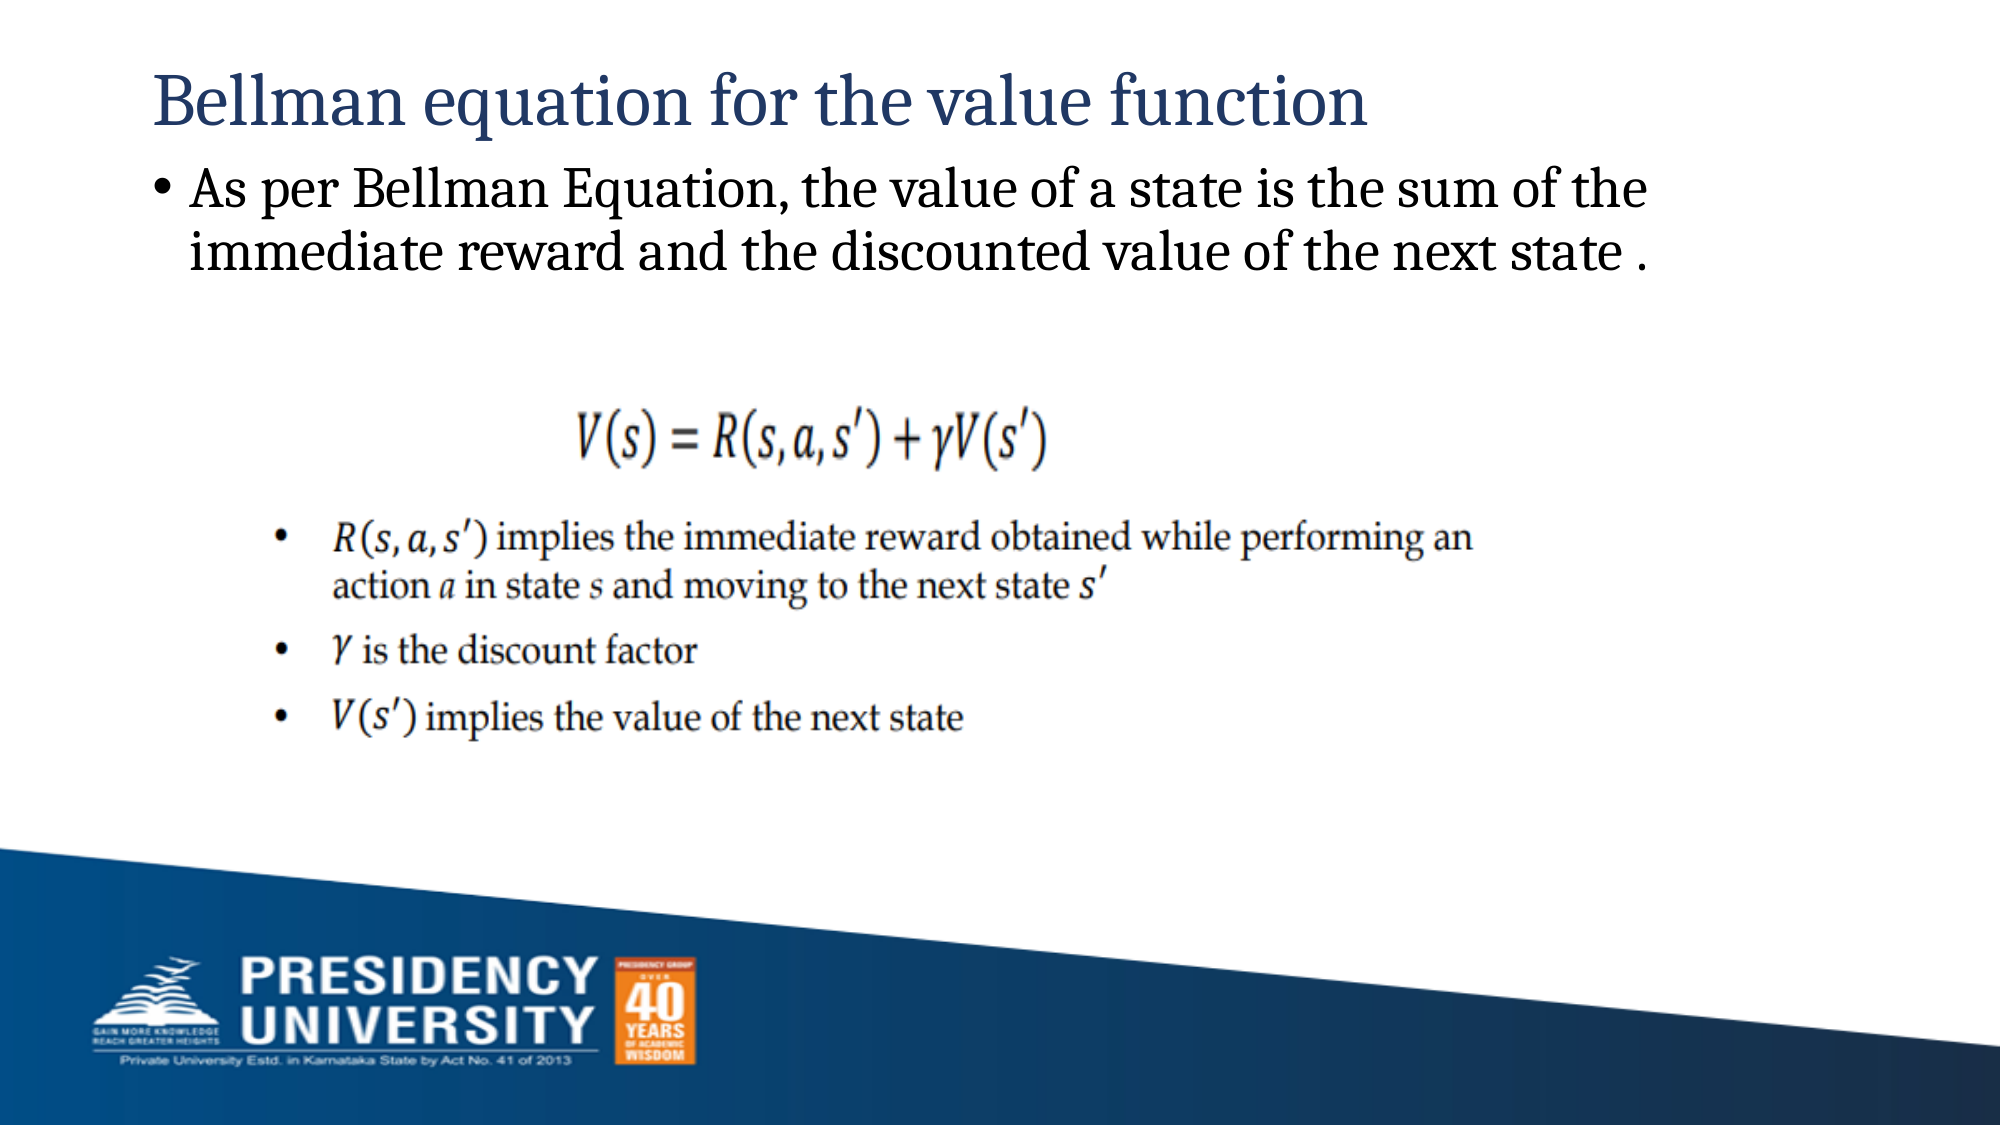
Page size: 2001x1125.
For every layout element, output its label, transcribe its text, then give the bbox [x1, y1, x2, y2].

picture [0, 845, 2000, 1125]
title Bellman equation for the value function [137, 51, 1863, 151]
picture [205, 376, 1530, 764]
